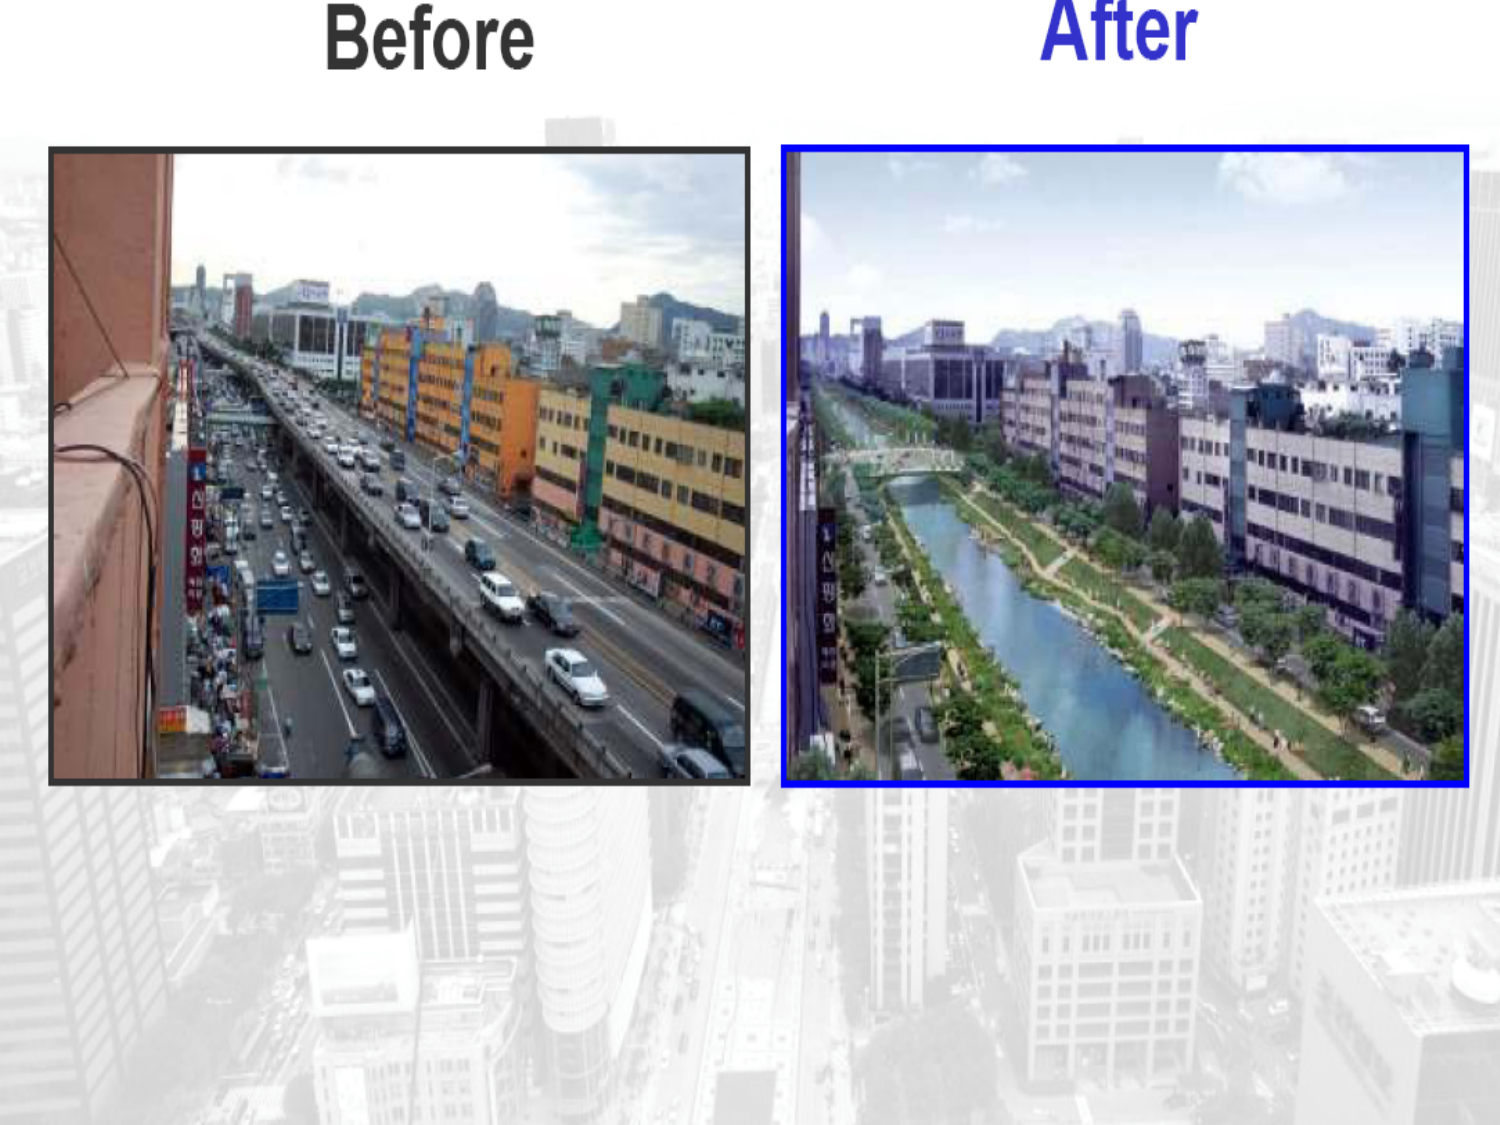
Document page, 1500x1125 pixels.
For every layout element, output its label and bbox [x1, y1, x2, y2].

list [0, 0, 1500, 1125]
